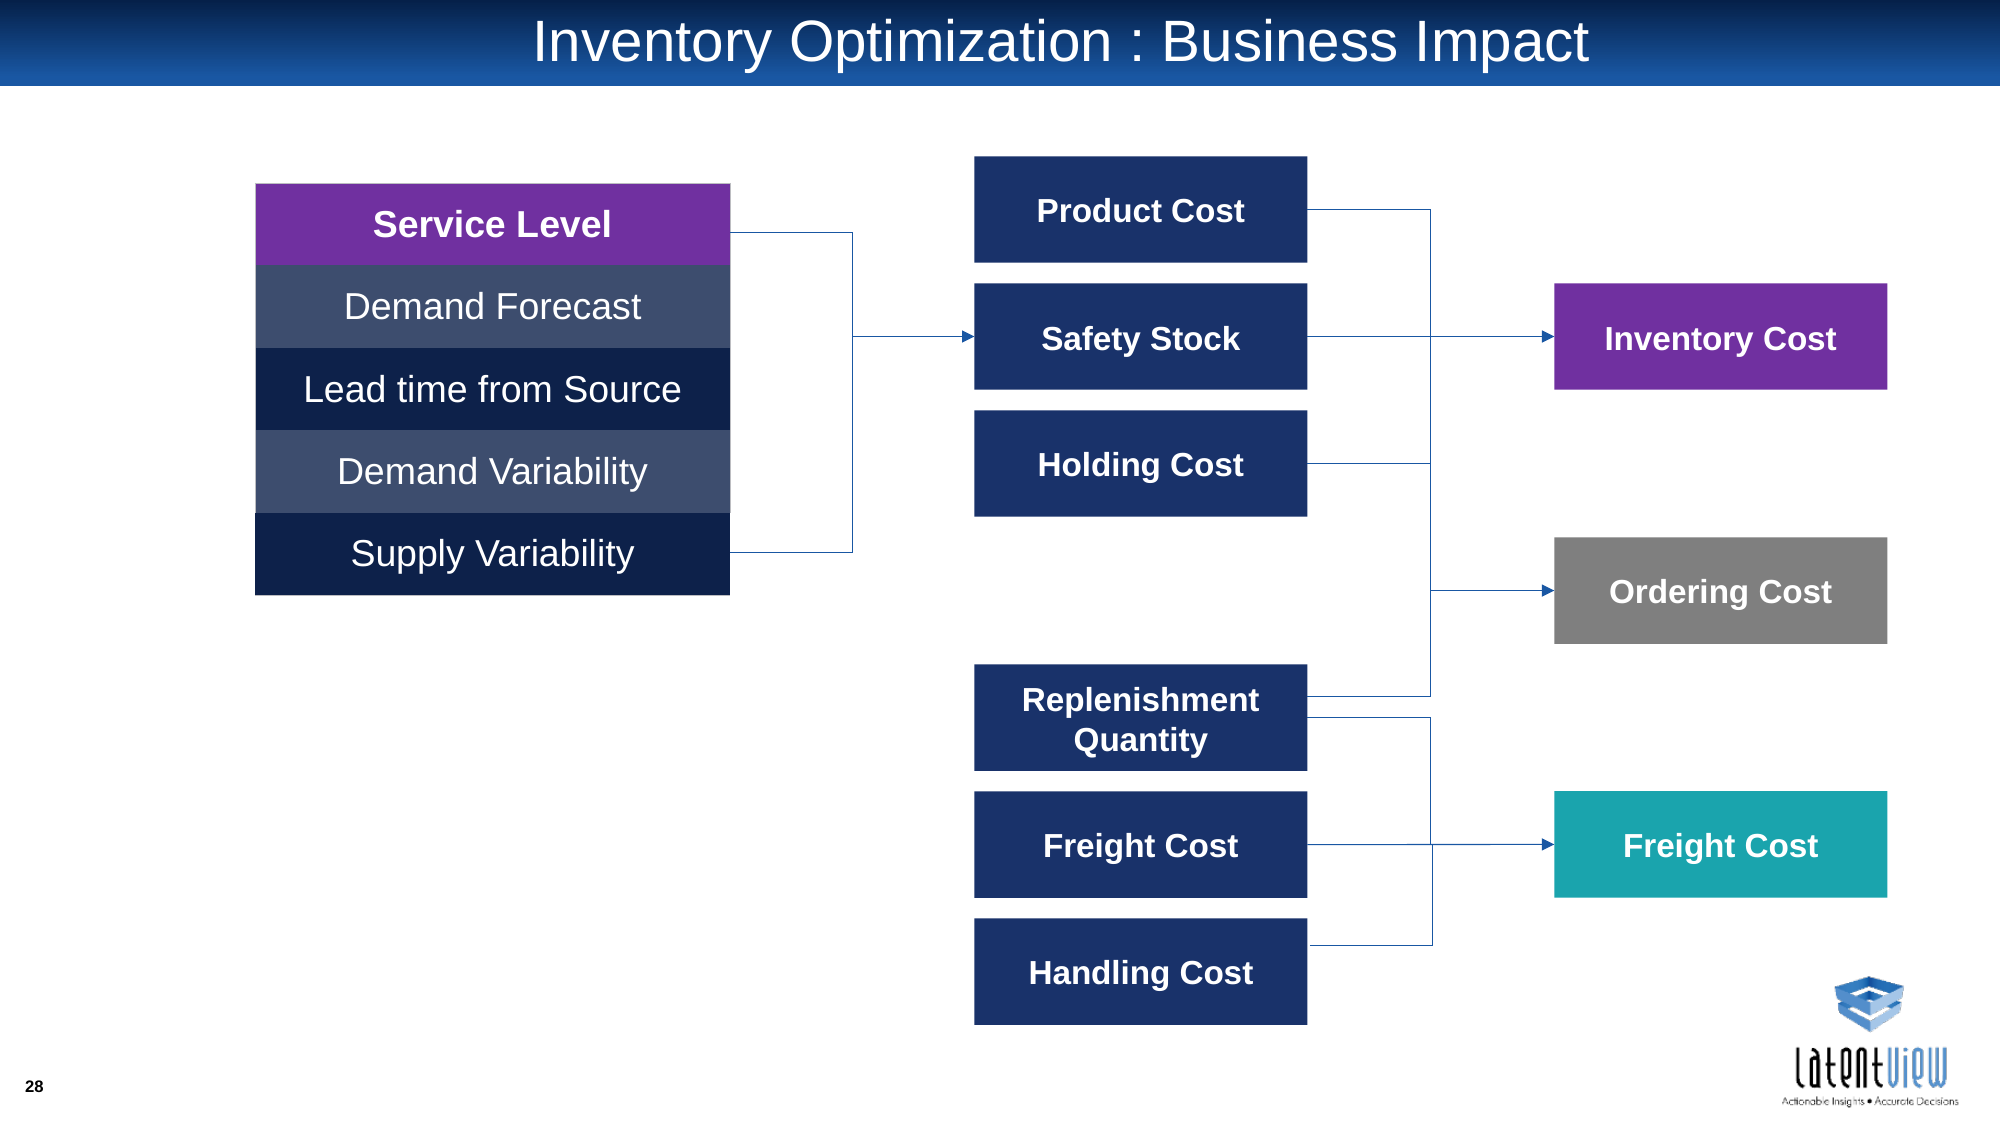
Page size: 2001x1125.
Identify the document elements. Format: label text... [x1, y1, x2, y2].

picture [1754, 959, 1988, 1125]
table_header Service Level [256, 184, 730, 265]
text_box Freight Cost [1555, 791, 1888, 898]
text_box Safety Stock [975, 283, 1307, 390]
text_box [1307, 209, 1555, 591]
text_box Holding Cost [975, 410, 1307, 517]
text_box Replenishment Quantity [974, 664, 1308, 771]
text_box Ordering Cost [1555, 537, 1888, 644]
table_cell Lead time from Source [256, 348, 730, 430]
table_cell Supply Variability [255, 513, 730, 595]
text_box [730, 232, 975, 336]
text_box Handling Cost [974, 918, 1308, 1025]
table_cell Demand Forecast [256, 265, 730, 348]
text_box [1307, 717, 1555, 845]
text_box Inventory Cost [1555, 283, 1888, 390]
table_cell Demand Variability [256, 430, 730, 513]
text_box Freight Cost [974, 791, 1308, 898]
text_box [1307, 591, 1555, 697]
text_box Product Cost [974, 156, 1308, 263]
title Inventory Optimization : Business Impact [282, 13, 1842, 72]
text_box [730, 336, 975, 553]
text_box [1309, 844, 1555, 946]
